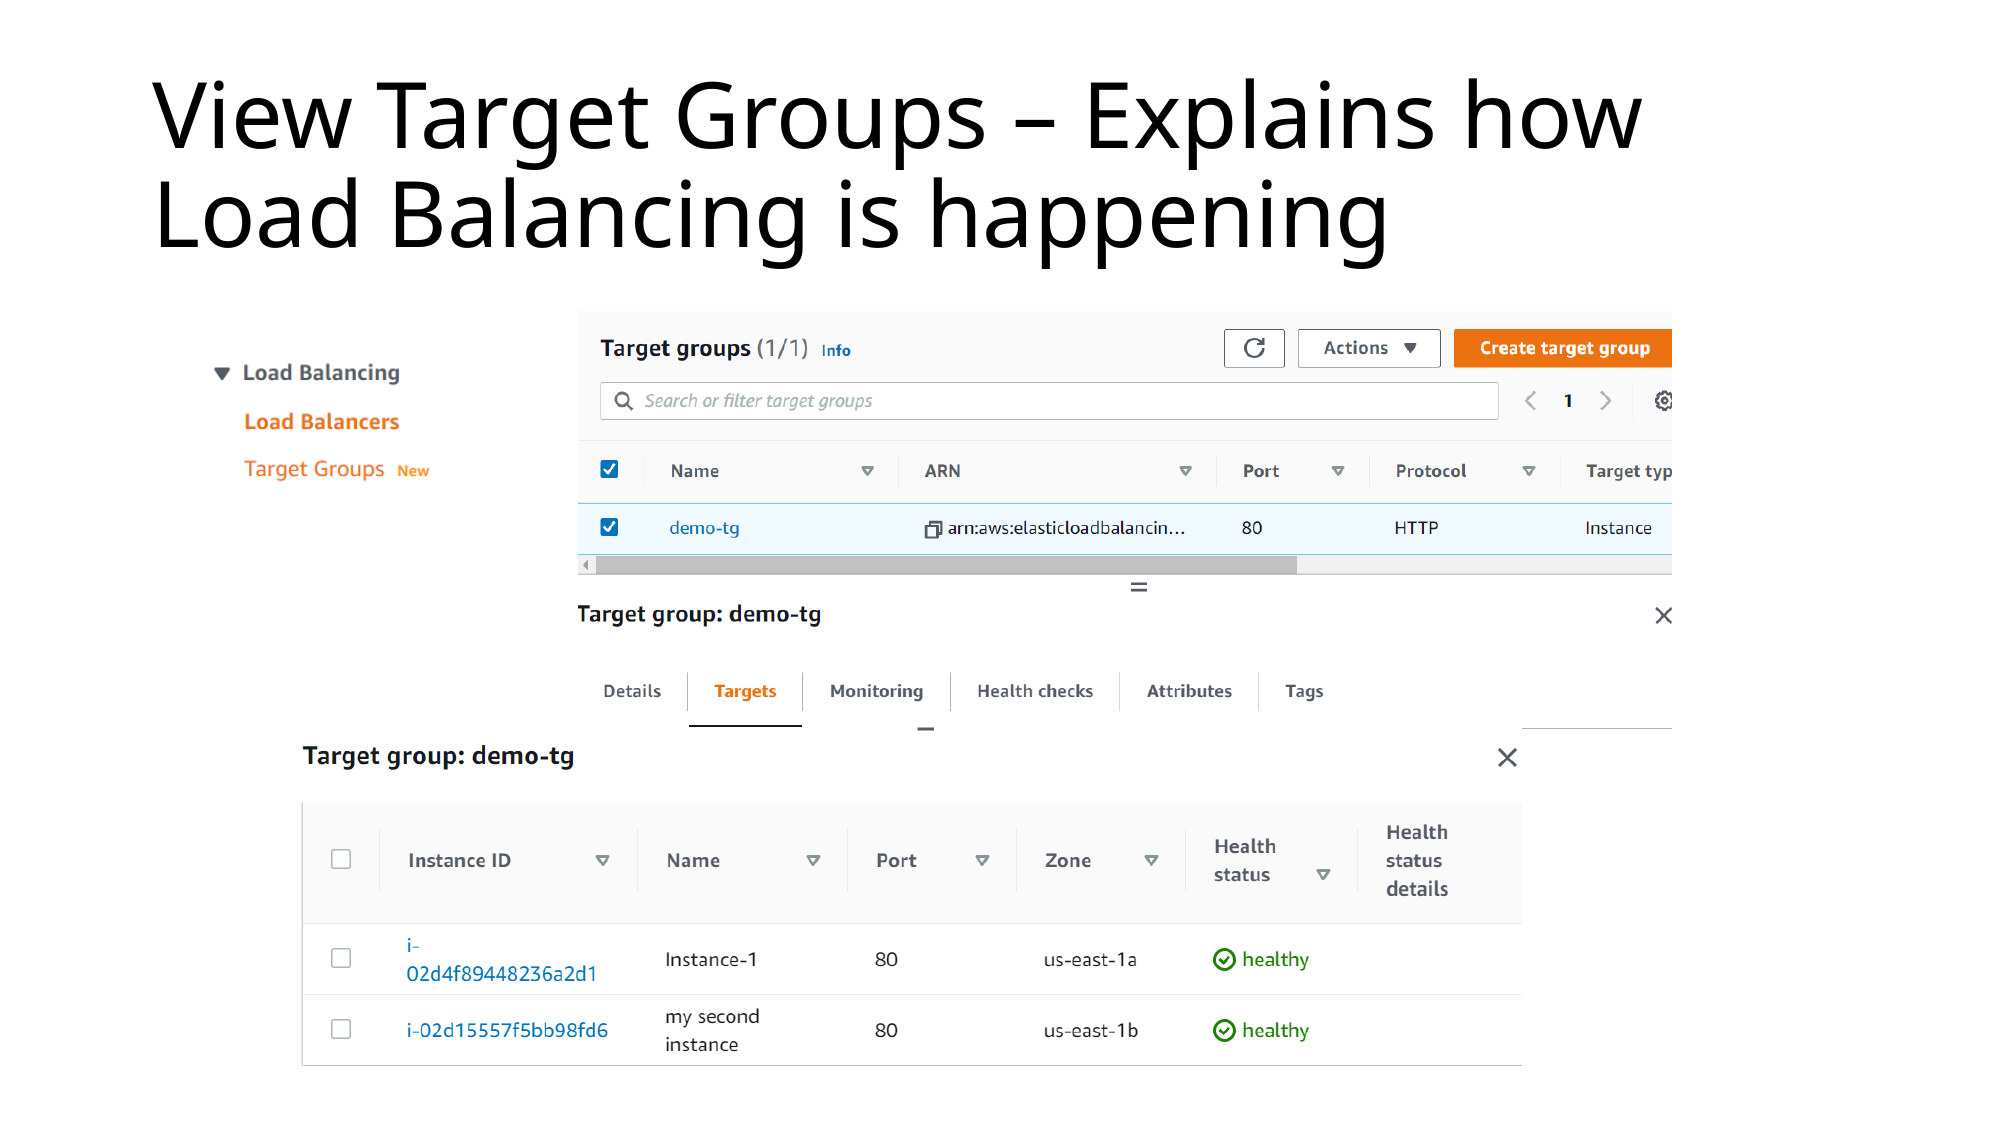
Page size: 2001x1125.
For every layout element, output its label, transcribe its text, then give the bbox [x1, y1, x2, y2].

picture [298, 311, 1672, 1066]
picture [196, 331, 472, 497]
title View Target Groups – Explains how Load Balancing is happening [137, 59, 1863, 278]
